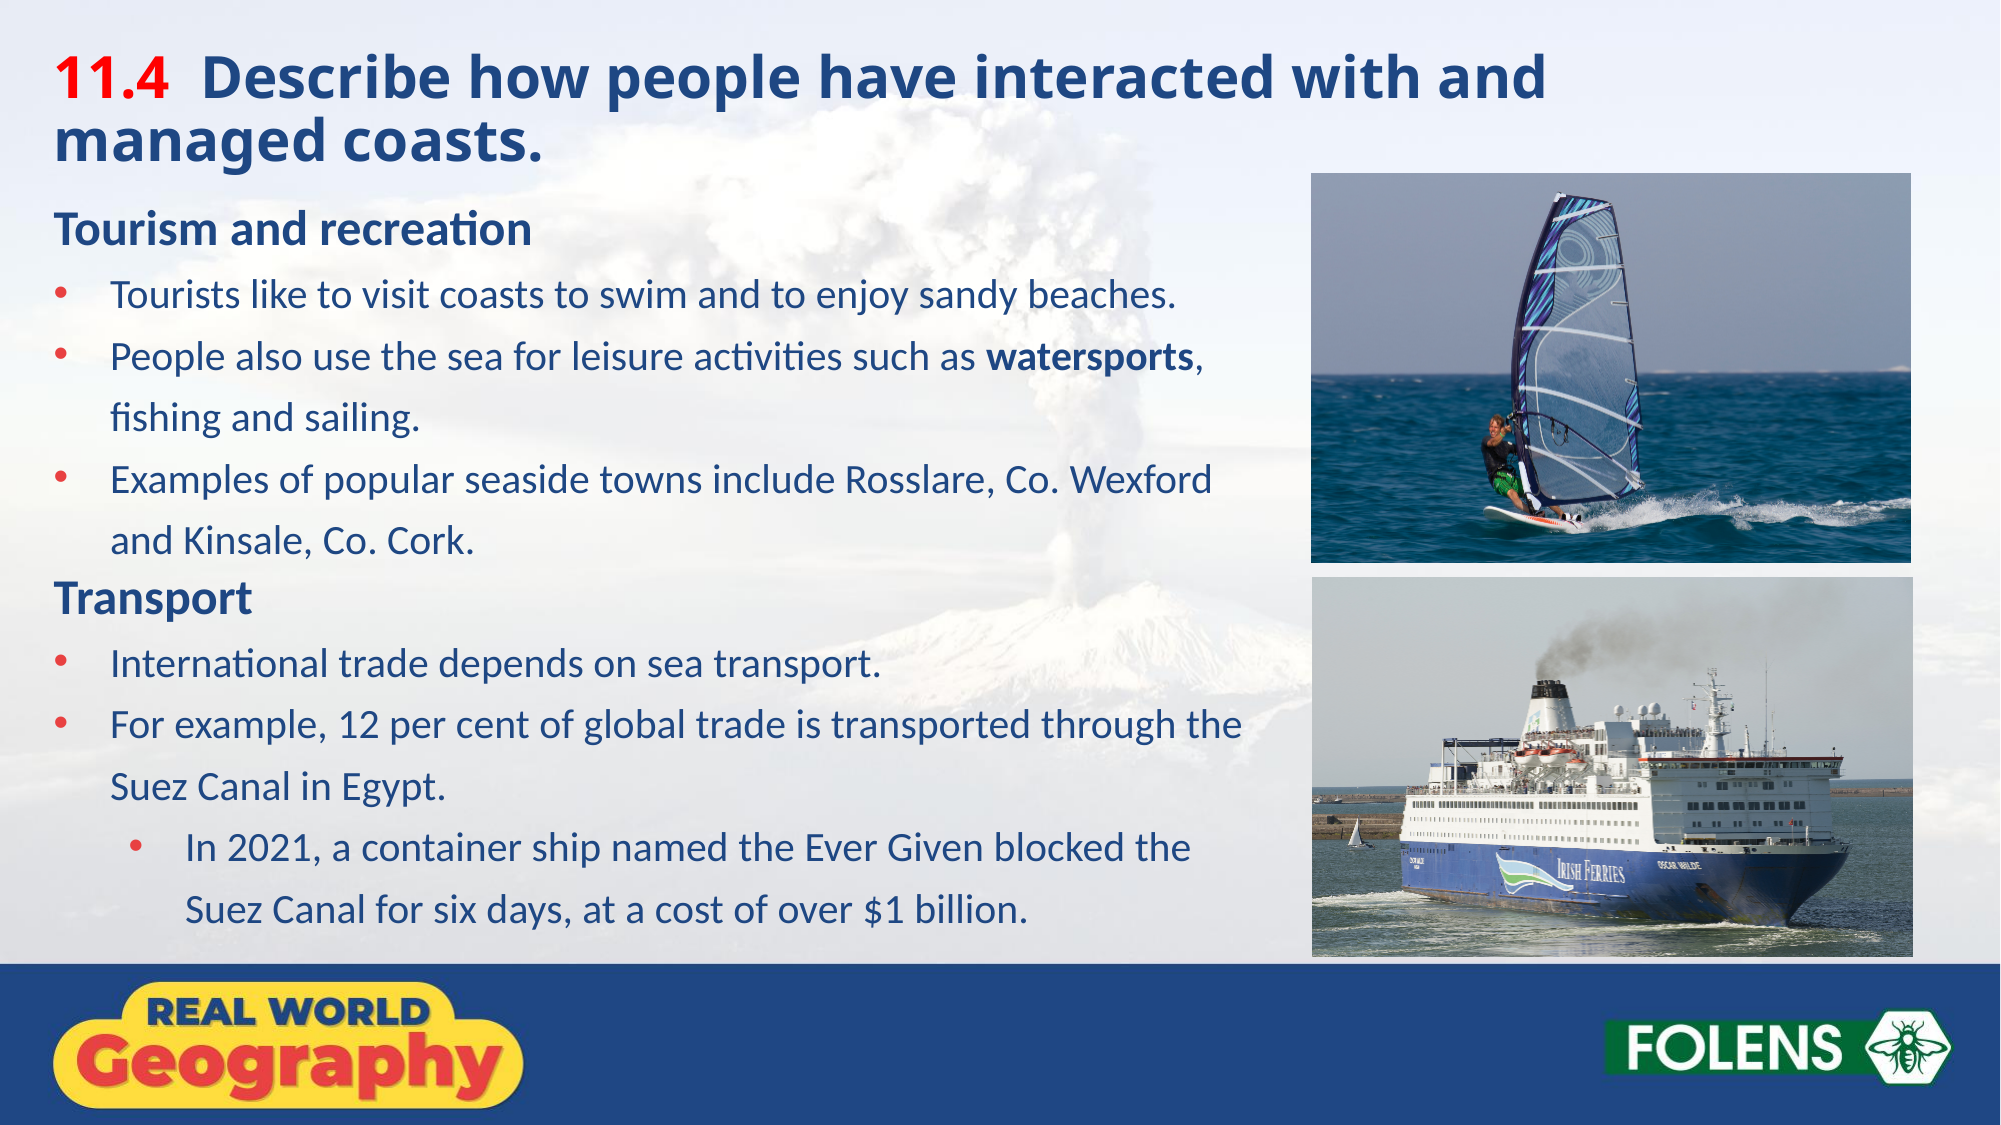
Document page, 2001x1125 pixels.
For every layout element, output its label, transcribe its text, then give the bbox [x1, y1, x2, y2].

picture [0, 0, 2001, 1125]
text_box Tourism and recreation Tourists like to visit coasts to swim and to enjoy sandy beaches. People also use the sea for leisure activities such as watersports, fishing and sailing. Examples of popular seaside towns include Rosslare, Co. Wexford and Kinsale, Co. Cork. Transport International trade depends on sea transport. For example, 12 per cent of global trade is transported through the Suez Canal in Egypt. In 2021, a container ship named the Ever Given blocked the Suez Canal for six days, at a cost of over $1 billion. [38, 186, 1265, 939]
text_box 11.4 Describe how people have interacted with and managed coasts. [38, 40, 1764, 142]
